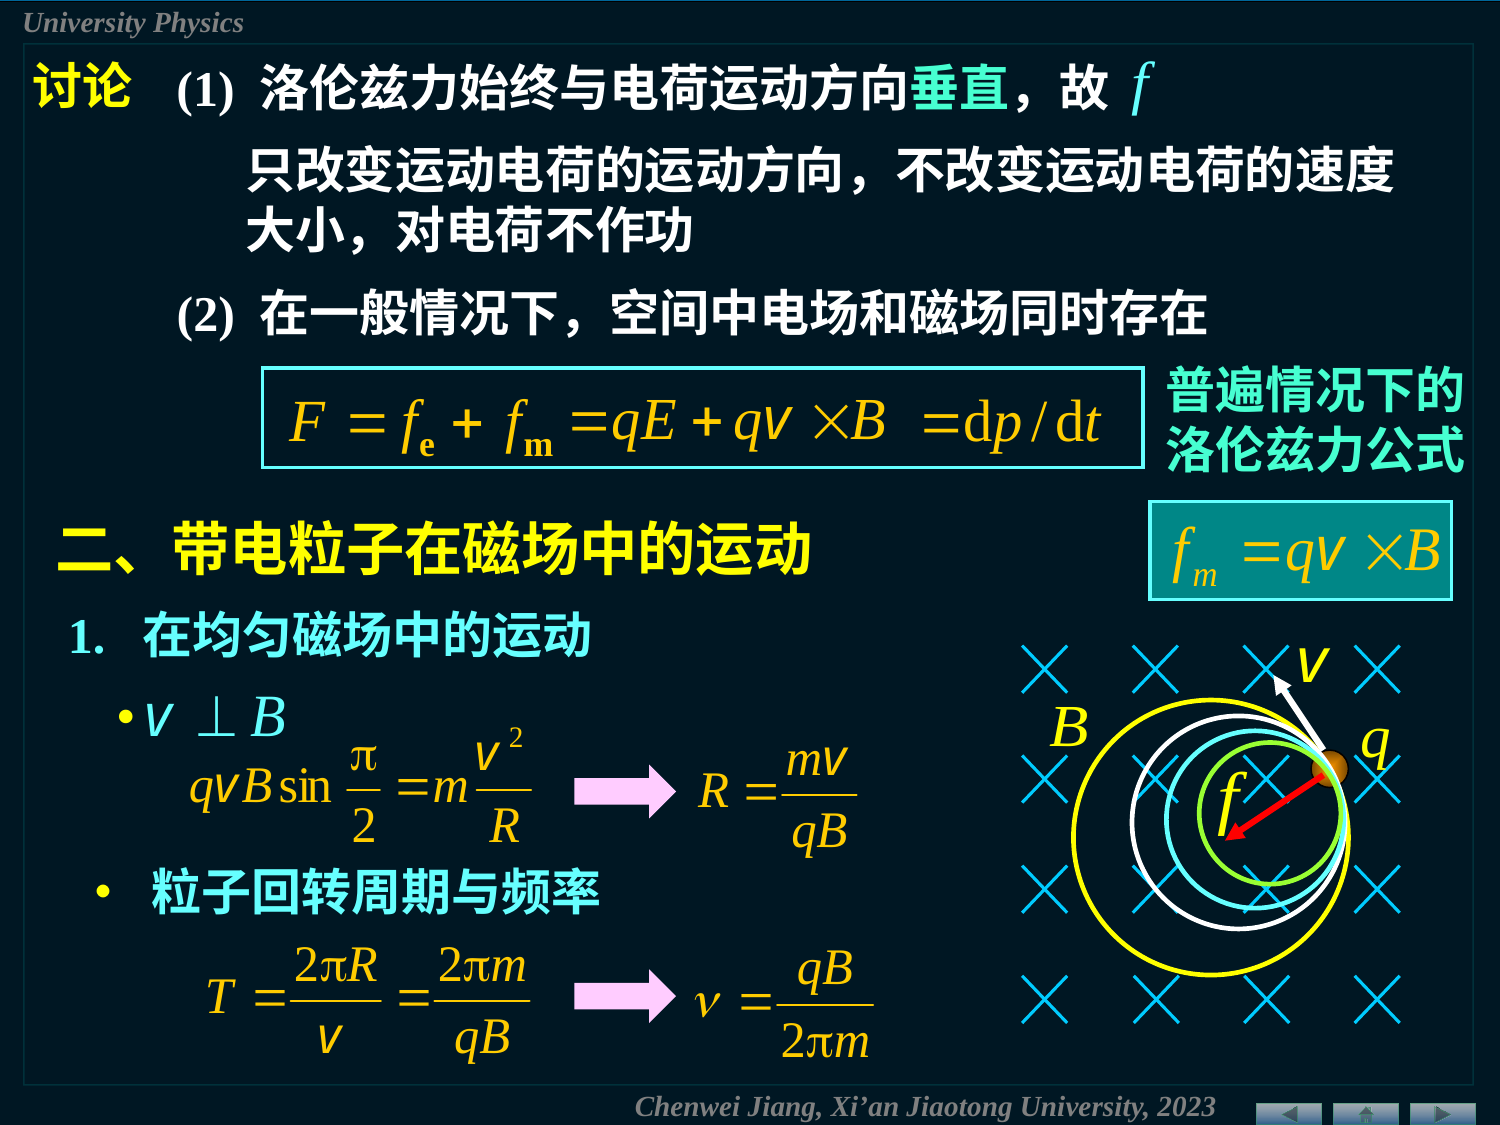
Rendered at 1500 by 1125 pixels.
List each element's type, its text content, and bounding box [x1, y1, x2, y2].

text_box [280, 388, 894, 468]
text_box 讨论 [17, 47, 231, 122]
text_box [1021, 645, 1400, 1024]
text_box [262, 367, 1143, 468]
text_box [1151, 503, 1450, 598]
text_box 二、带电粒子在磁场中的运动 [40, 504, 1129, 589]
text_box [199, 932, 538, 1071]
text_box • [102, 676, 163, 752]
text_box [1043, 692, 1093, 749]
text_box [147, 682, 290, 742]
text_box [915, 393, 1106, 460]
text_box [575, 971, 676, 1022]
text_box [1198, 756, 1257, 843]
text_box 普遍情况下的洛伦兹力公式 [1150, 350, 1498, 486]
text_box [562, 385, 891, 458]
text_box (2) 在一般情况下，空间中电场和磁场同时存在 [161, 273, 1225, 349]
text_box 1. 在均匀磁场中的运动 [53, 596, 774, 672]
text_box • 粒子回转周期与频率 [63, 853, 617, 929]
text_box [575, 766, 676, 817]
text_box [283, 385, 556, 462]
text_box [688, 726, 864, 865]
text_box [1356, 724, 1395, 776]
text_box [1116, 48, 1163, 122]
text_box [1299, 637, 1341, 688]
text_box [690, 935, 879, 1066]
text_box (1) 洛伦兹力始终与电荷运动方向垂直，故 [161, 48, 1115, 124]
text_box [180, 712, 540, 851]
text_box 只改变运动电荷的运动方向，不改变运动电荷的速度大小，对电荷不作功 [230, 131, 1412, 266]
